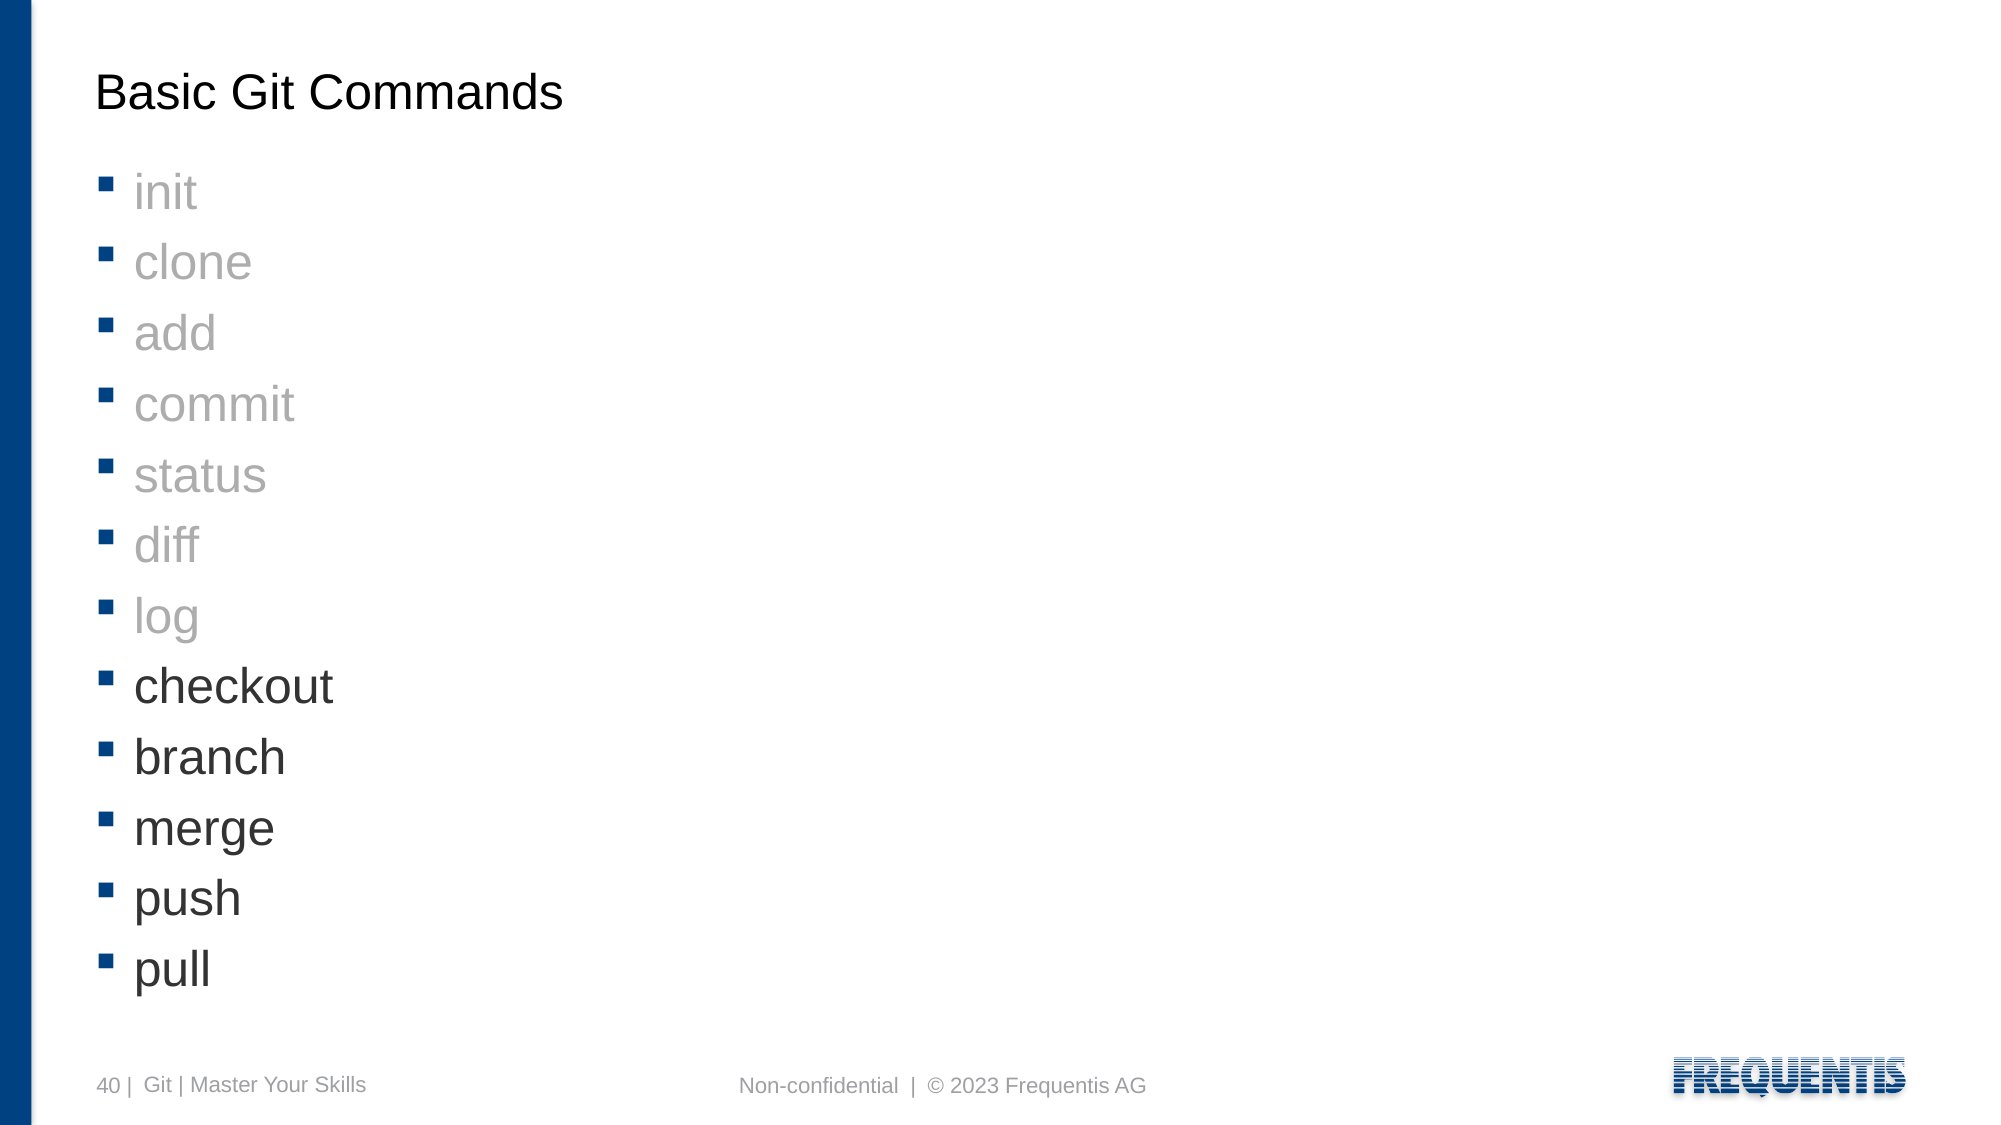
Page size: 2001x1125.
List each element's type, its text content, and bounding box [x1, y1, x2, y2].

list init clone add commit status diff log checkout branch merge push pull [94, 166, 1906, 1015]
title Basic Git Commands [94, 59, 1906, 123]
